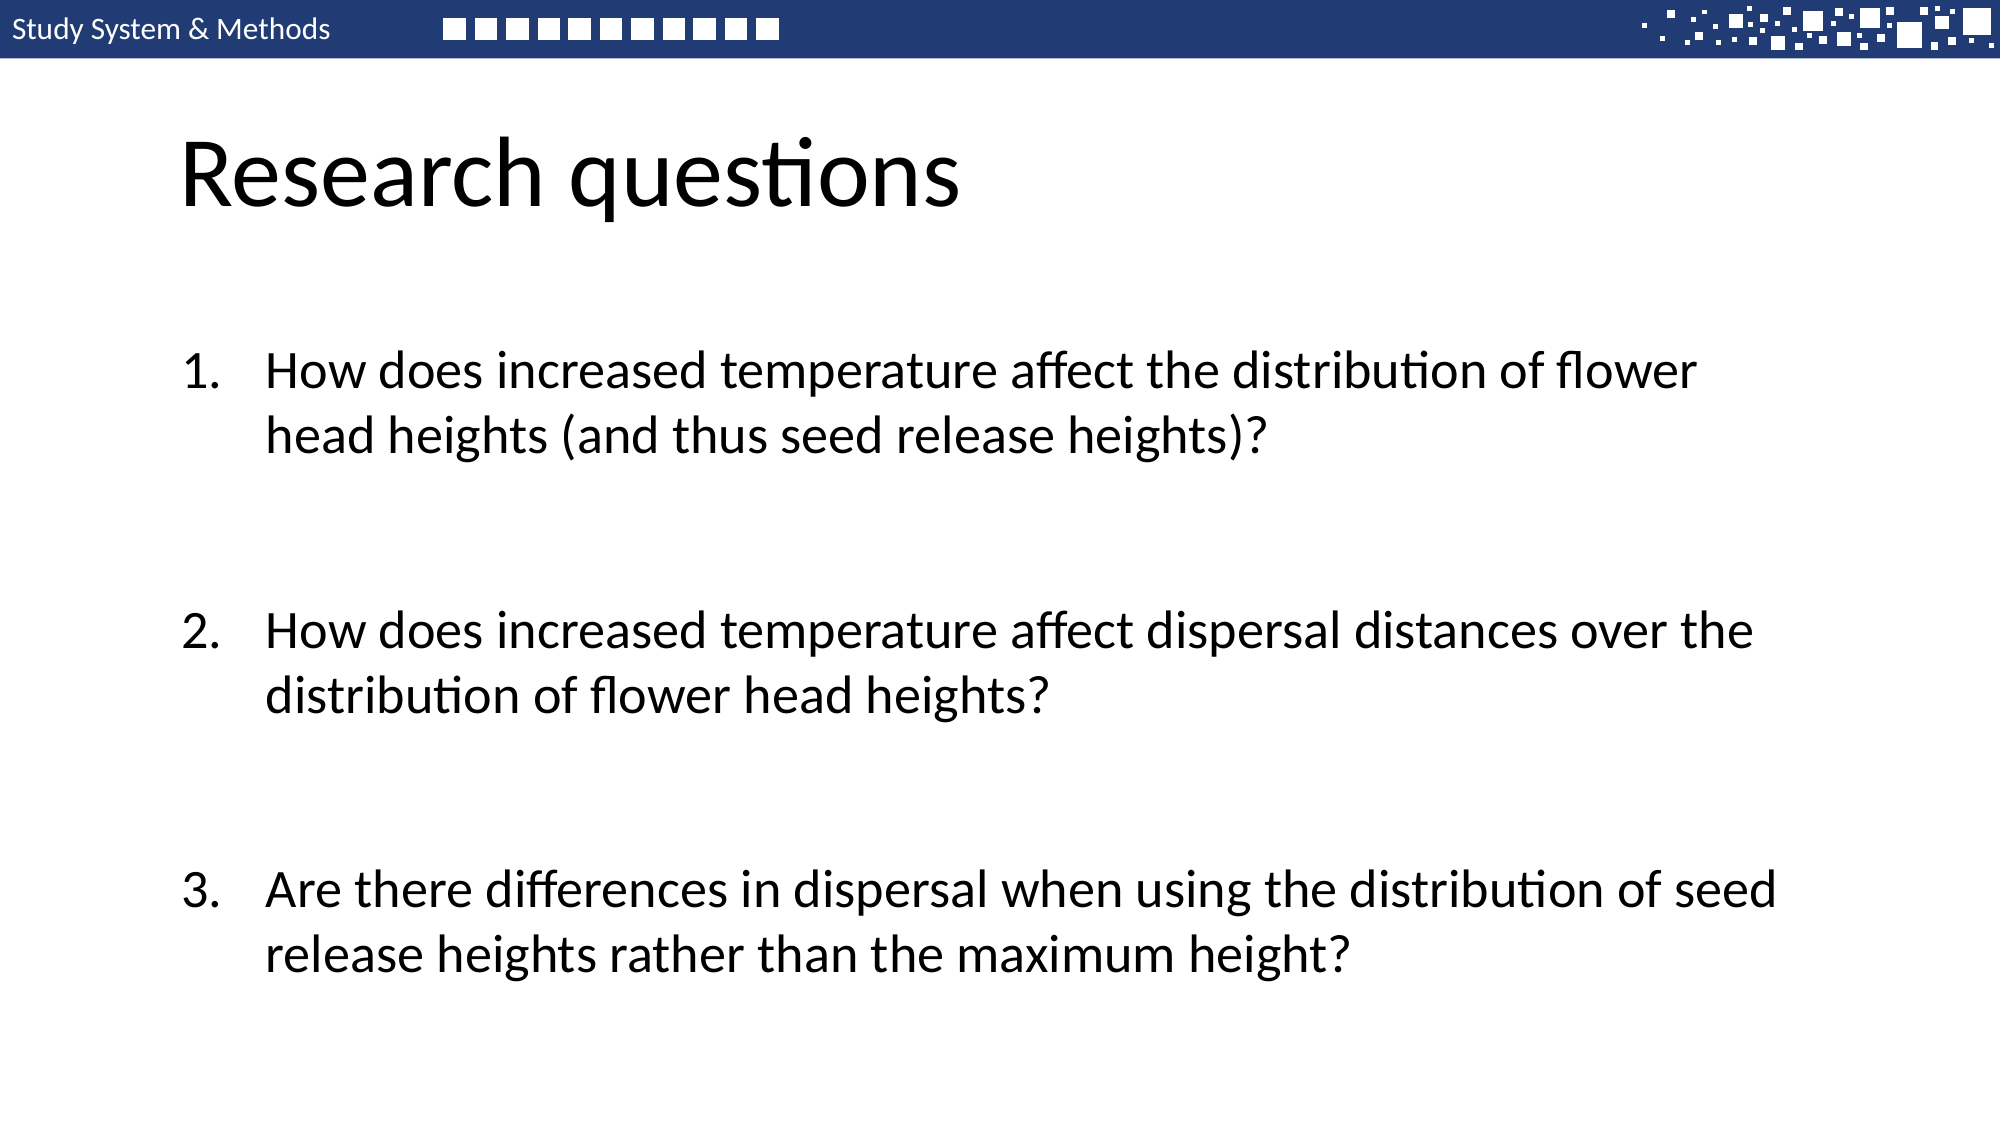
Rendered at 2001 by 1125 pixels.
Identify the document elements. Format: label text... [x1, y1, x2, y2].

text_box [1860, 8, 1880, 28]
text_box [1897, 22, 1922, 48]
text_box [1795, 43, 1803, 50]
text_box [725, 18, 747, 40]
text_box How does increased temperature affect the distribution of flower head heights (and thus seed release heights)? How does increased temperature affect dispersal distances over the distribution of flower head heights? Are there differences in dispersal when using the distribution of seed release heights rather than the maximum height? [166, 326, 1835, 992]
text_box [693, 18, 716, 40]
text_box [1948, 37, 1956, 45]
text_box [443, 18, 466, 40]
text_box Study System & Methods [0, 1, 478, 54]
text_box [1860, 43, 1868, 50]
text_box [1877, 34, 1885, 42]
text_box [1749, 37, 1757, 45]
text_box [1667, 10, 1675, 18]
text_box [663, 18, 685, 40]
text_box [1931, 42, 1938, 50]
text_box [538, 18, 560, 40]
text_box [506, 18, 529, 40]
text_box [1760, 14, 1768, 22]
text_box [1886, 7, 1894, 15]
text_box [1963, 8, 1991, 35]
text_box [1835, 8, 1843, 16]
text_box Research questions [164, 98, 1622, 234]
text_box [631, 18, 654, 40]
text_box [1803, 11, 1823, 31]
text_box [1920, 7, 1928, 15]
text_box [0, 0, 2000, 59]
text_box [568, 18, 591, 40]
text_box [1771, 36, 1785, 50]
text_box [1935, 16, 1949, 29]
text_box [1695, 32, 1703, 40]
text_box [1837, 32, 1851, 46]
text_box [1783, 7, 1791, 15]
text_box [475, 18, 497, 40]
text_box [1819, 36, 1827, 44]
text_box [756, 18, 779, 40]
text_box [600, 18, 622, 40]
text_box [1729, 14, 1743, 28]
